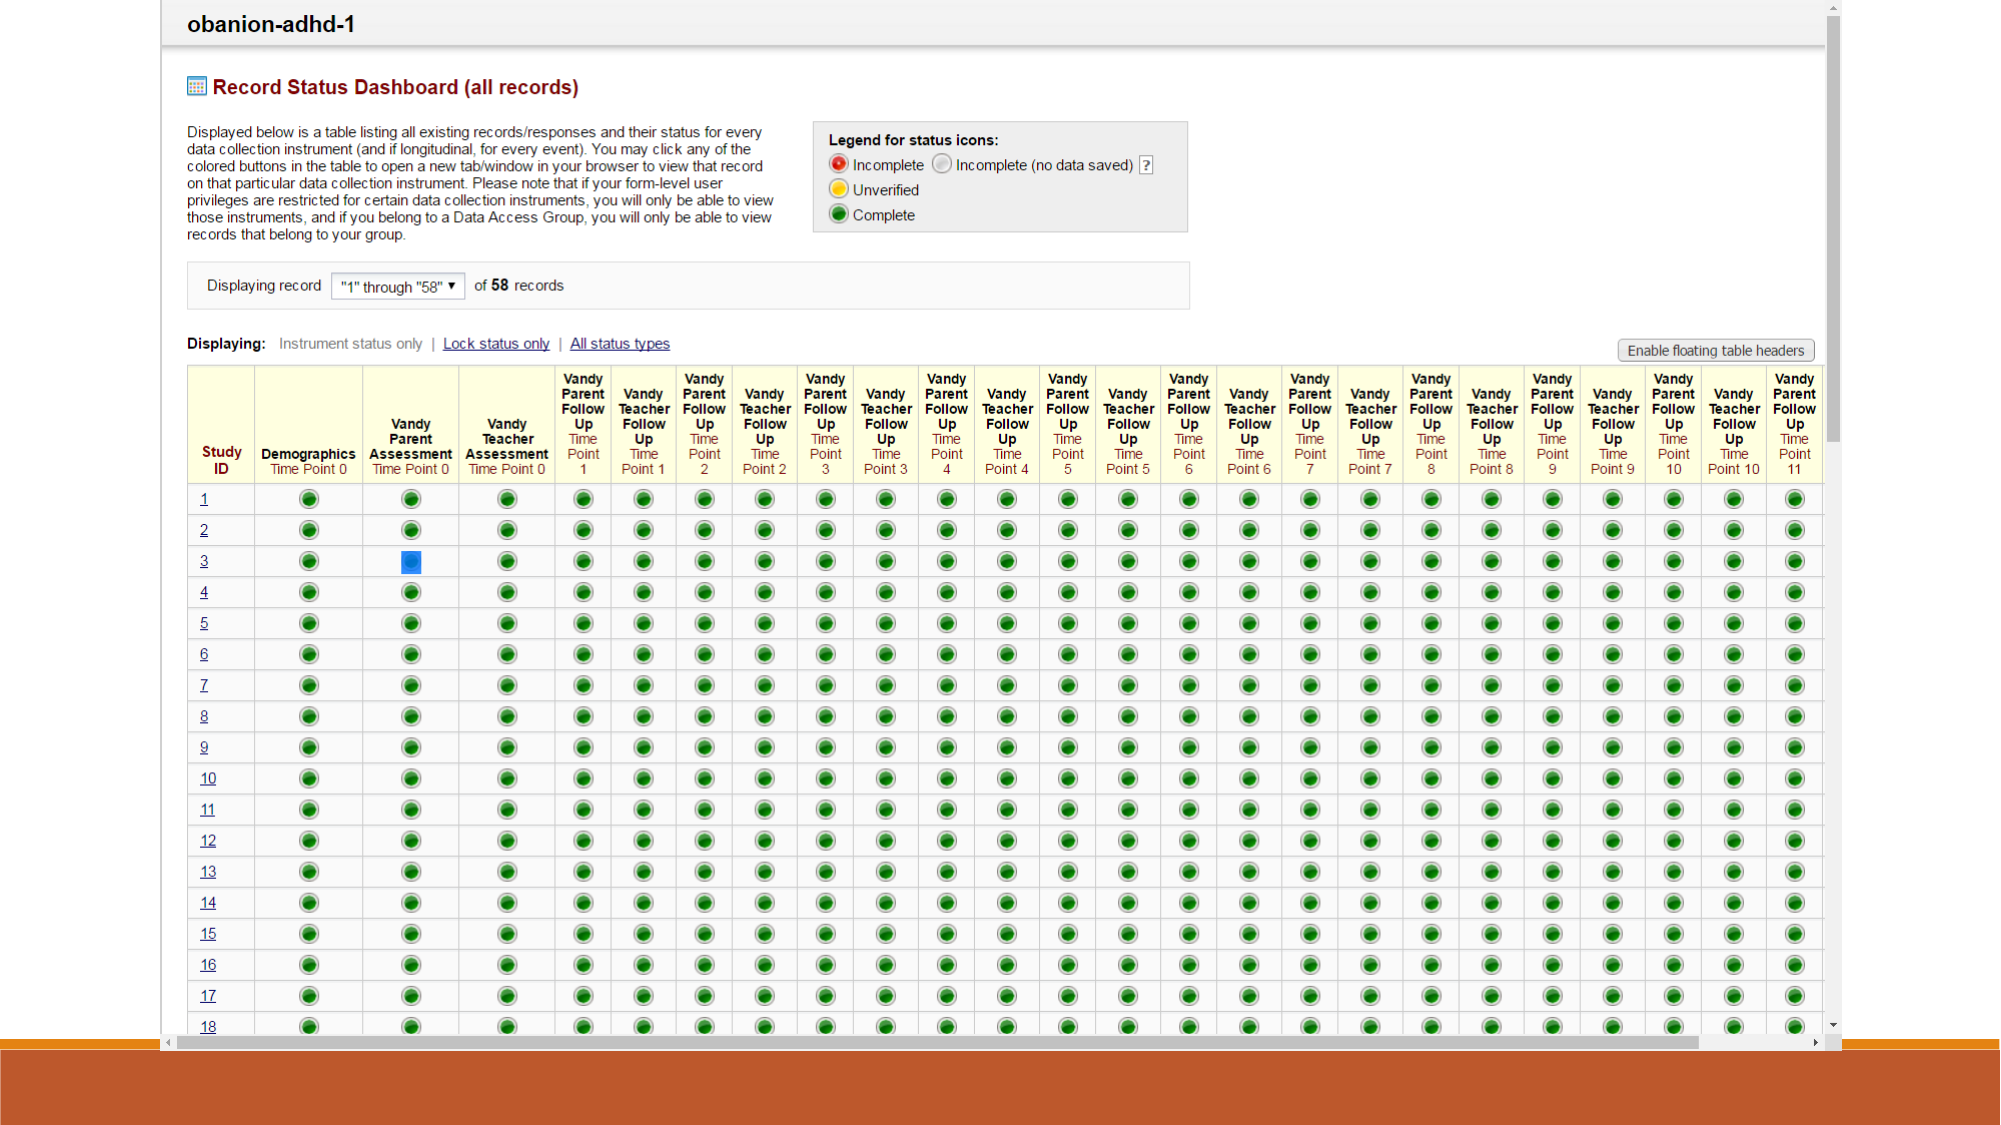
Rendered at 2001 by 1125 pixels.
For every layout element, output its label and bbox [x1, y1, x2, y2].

picture [159, 0, 1843, 1052]
